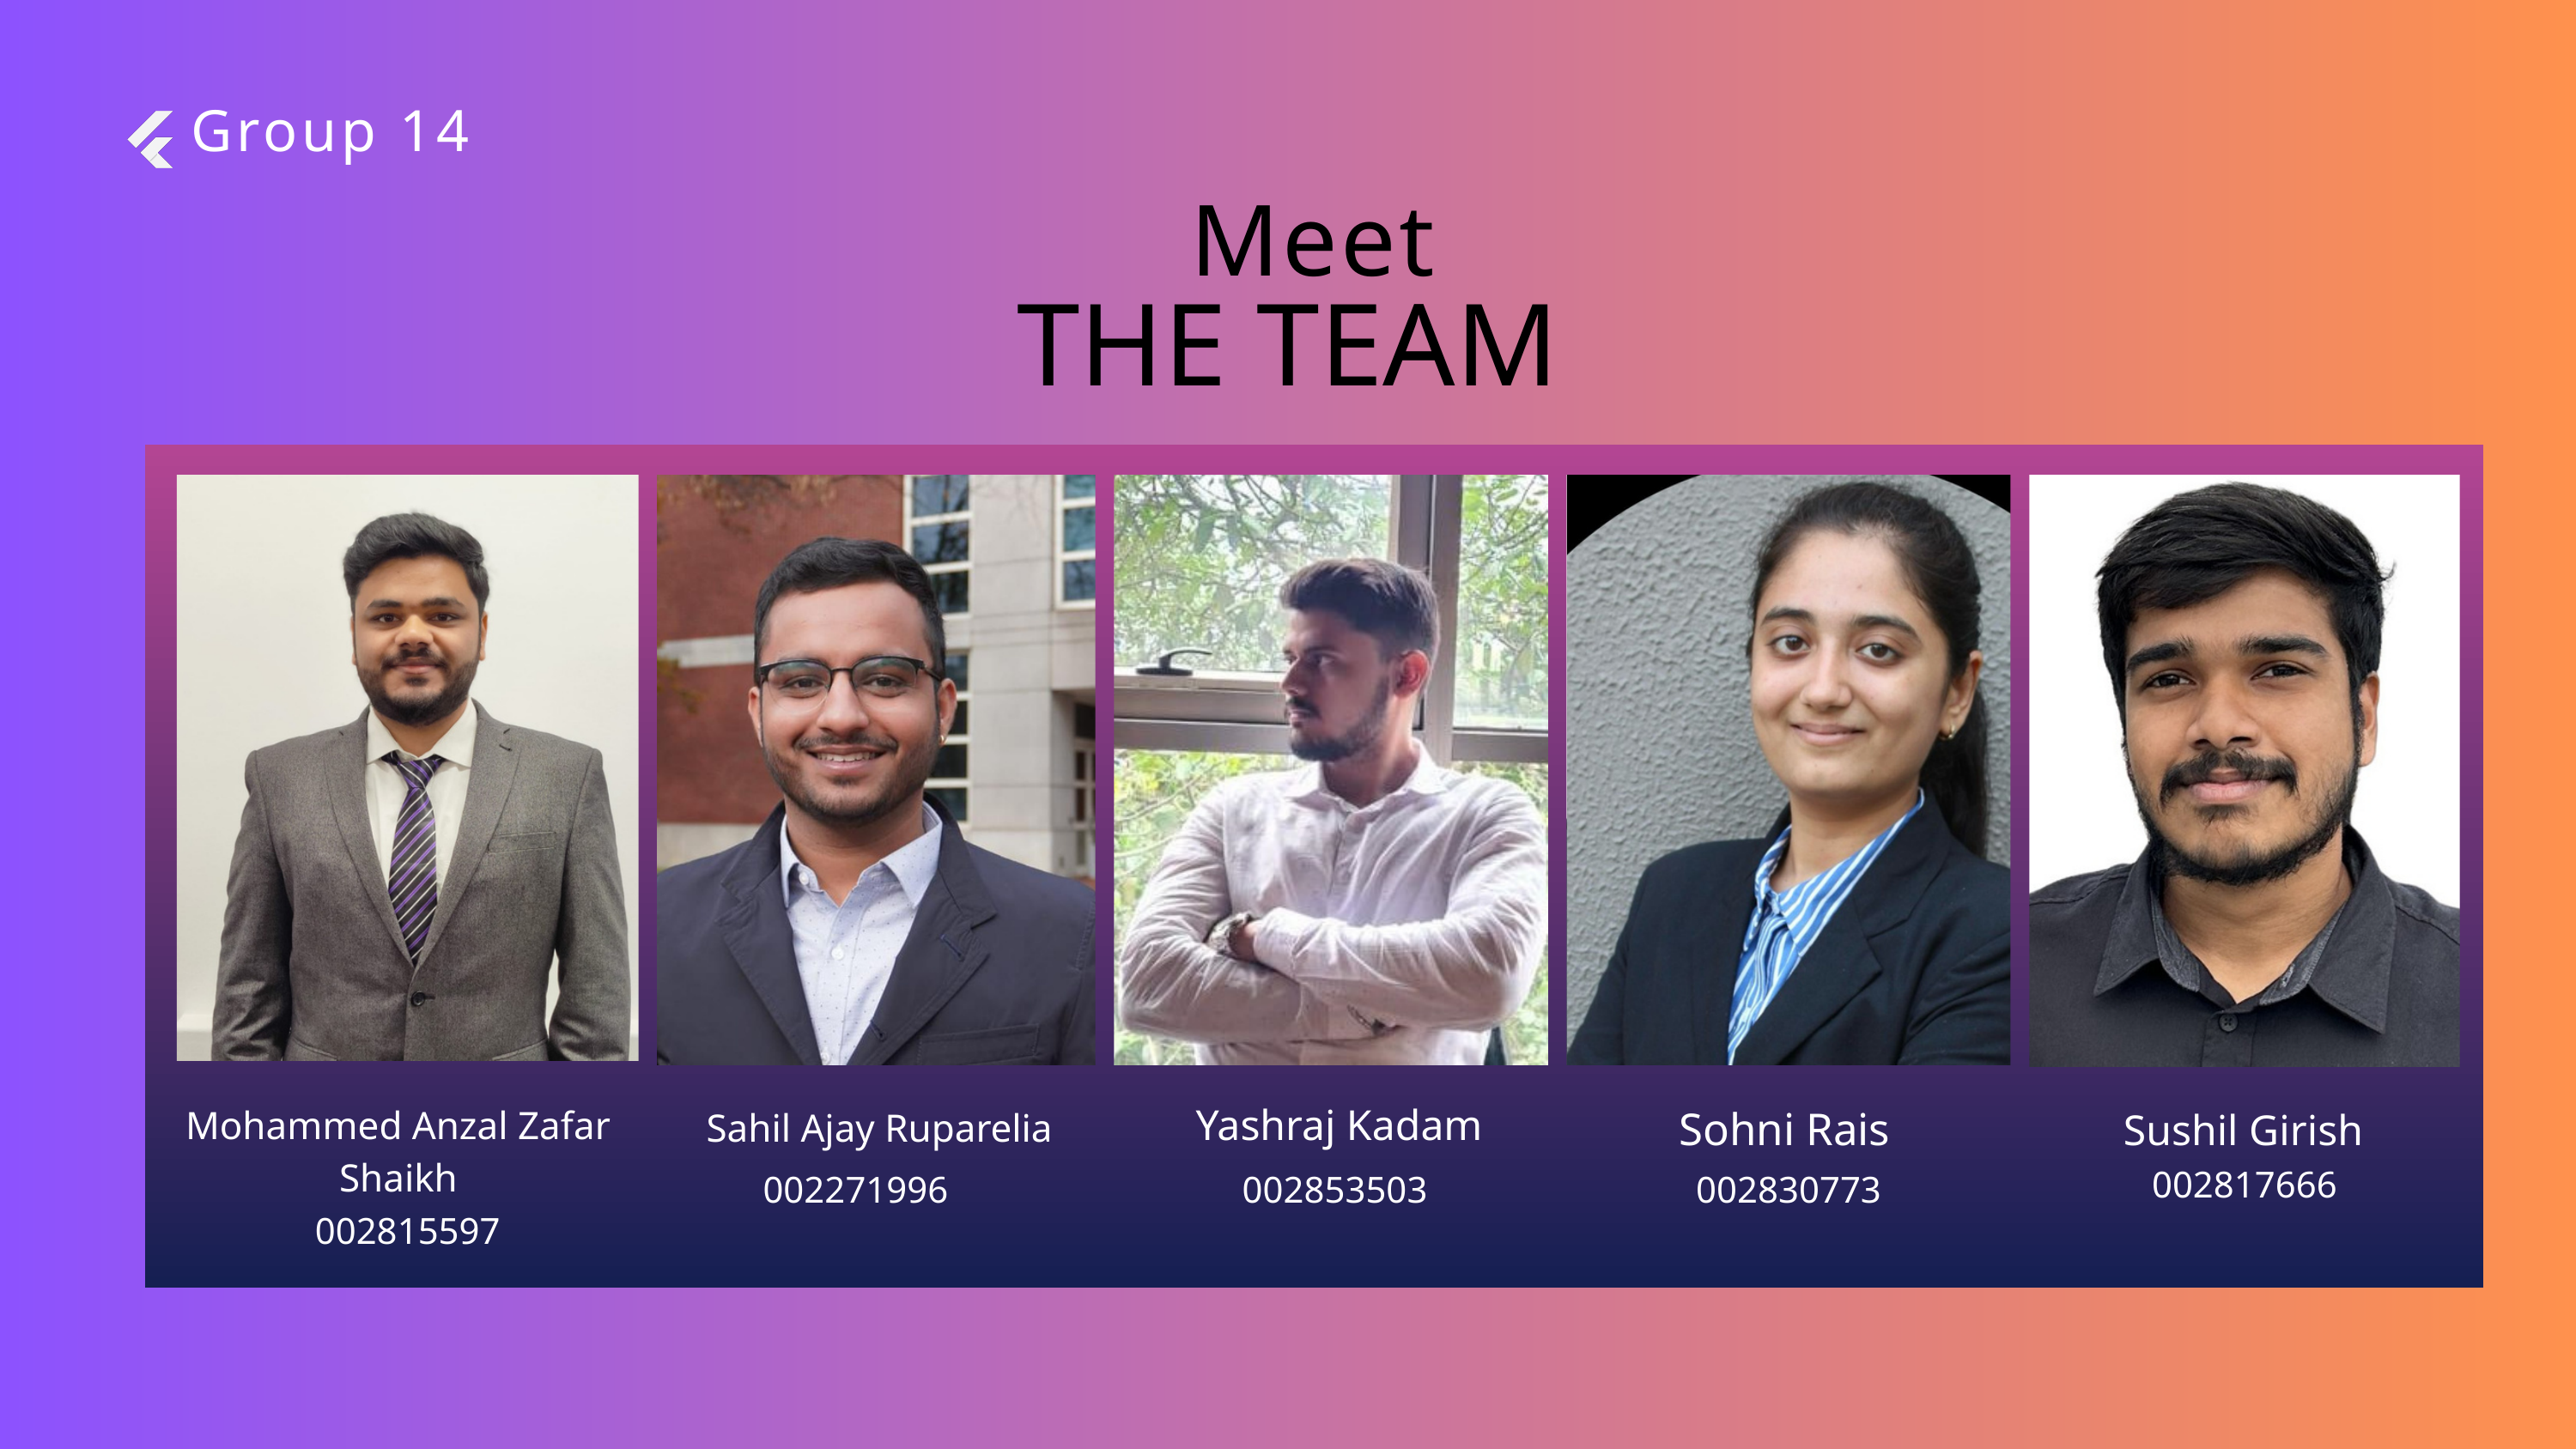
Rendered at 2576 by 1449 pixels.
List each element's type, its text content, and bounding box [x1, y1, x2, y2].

text_box Meet [1041, 187, 1584, 296]
text_box THE TEAM [855, 294, 1721, 409]
text_box Group 14 [191, 100, 640, 164]
text_box [127, 111, 173, 168]
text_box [144, 445, 2484, 1288]
